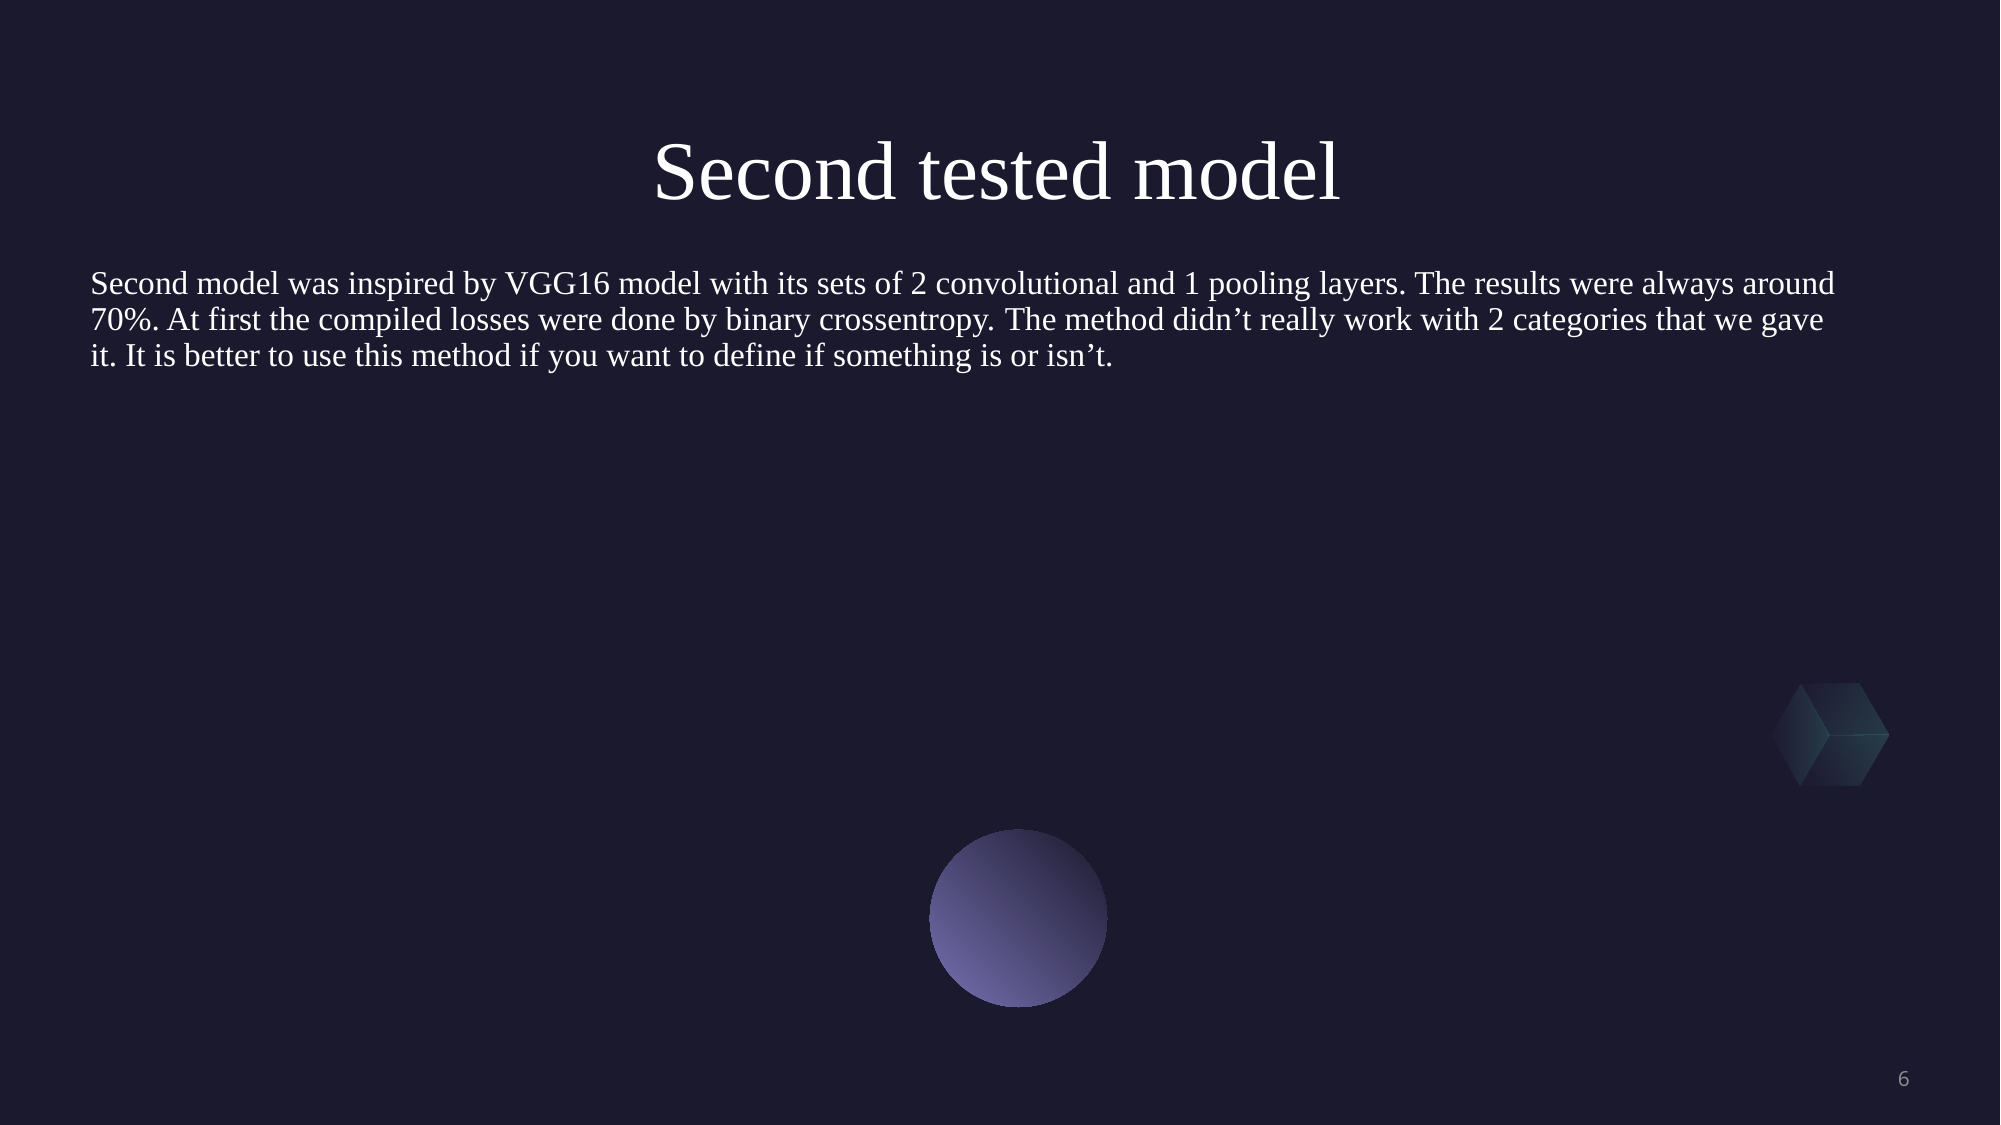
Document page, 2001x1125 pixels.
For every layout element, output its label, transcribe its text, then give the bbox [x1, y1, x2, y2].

title Second model was inspired by VGG16 model with its sets of 2 convolutional and 1 pooling layers. The results were always around 70%. At first the compiled losses were done by binary crossentropy. The method didn’t really work with 2 categories that we gave it. It is better to use this method if you want to define if something is or isn’t. [90, 236, 1846, 374]
text_box Second tested model [652, 0, 1348, 217]
slide_number 6 [1632, 1067, 1910, 1093]
